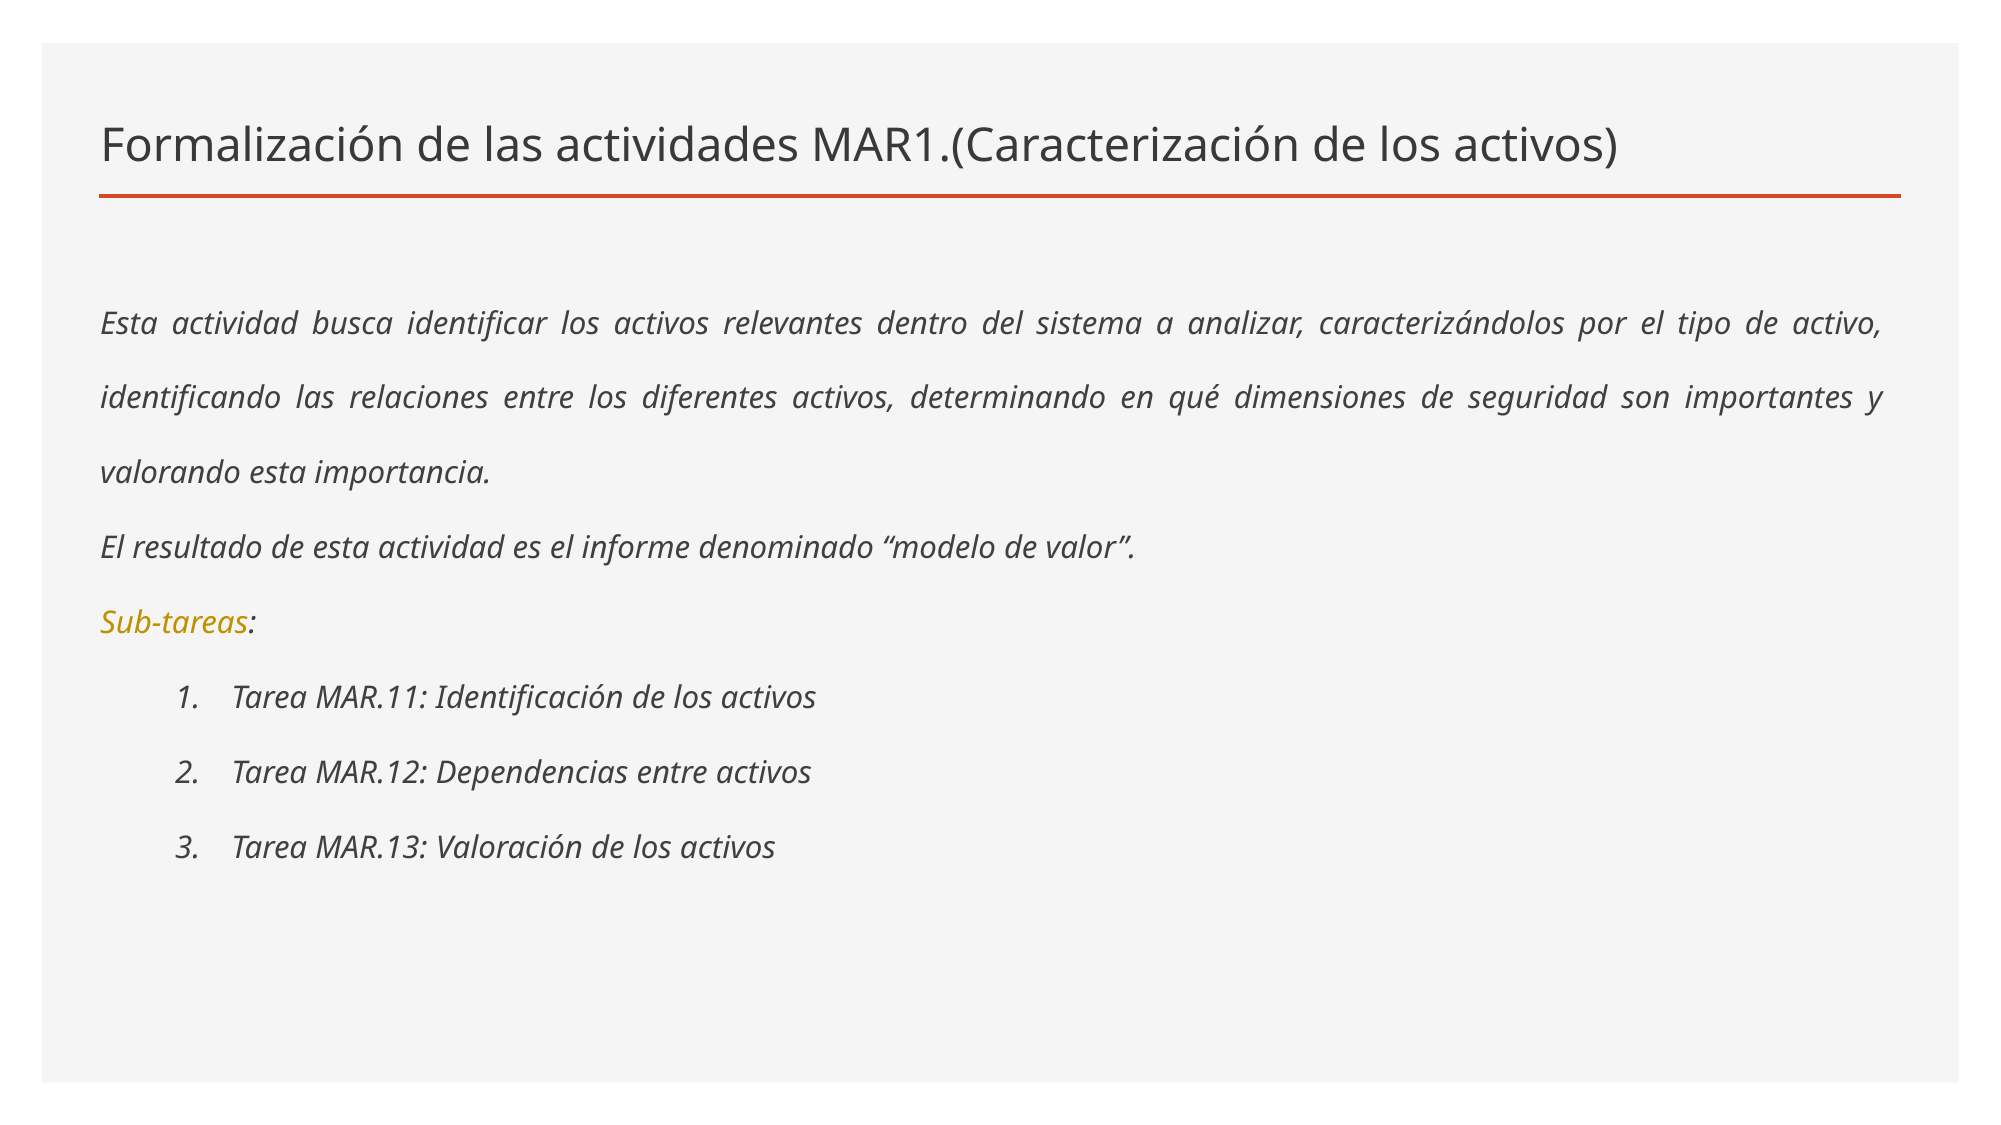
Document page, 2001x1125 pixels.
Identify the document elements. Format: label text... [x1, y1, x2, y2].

text_box Esta actividad busca identificar los activos relevantes dentro del sistema a analizar, caracterizándolos por el tipo de activo, identificando las relaciones entre los diferentes activos, determinando en qué dimensiones de seguridad son importantes y valorando esta importancia. El resultado de esta actividad es el informe denominado “modelo de valor”. Sub-tareas: Tarea MAR.11: Identificación de los activos Tarea MAR.12: Dependencias entre activos Tarea MAR.13: Valoración de los activos [85, 258, 1900, 872]
title Formalización de las actividades MAR1.(Caracterización de los activos) [85, 73, 1900, 179]
